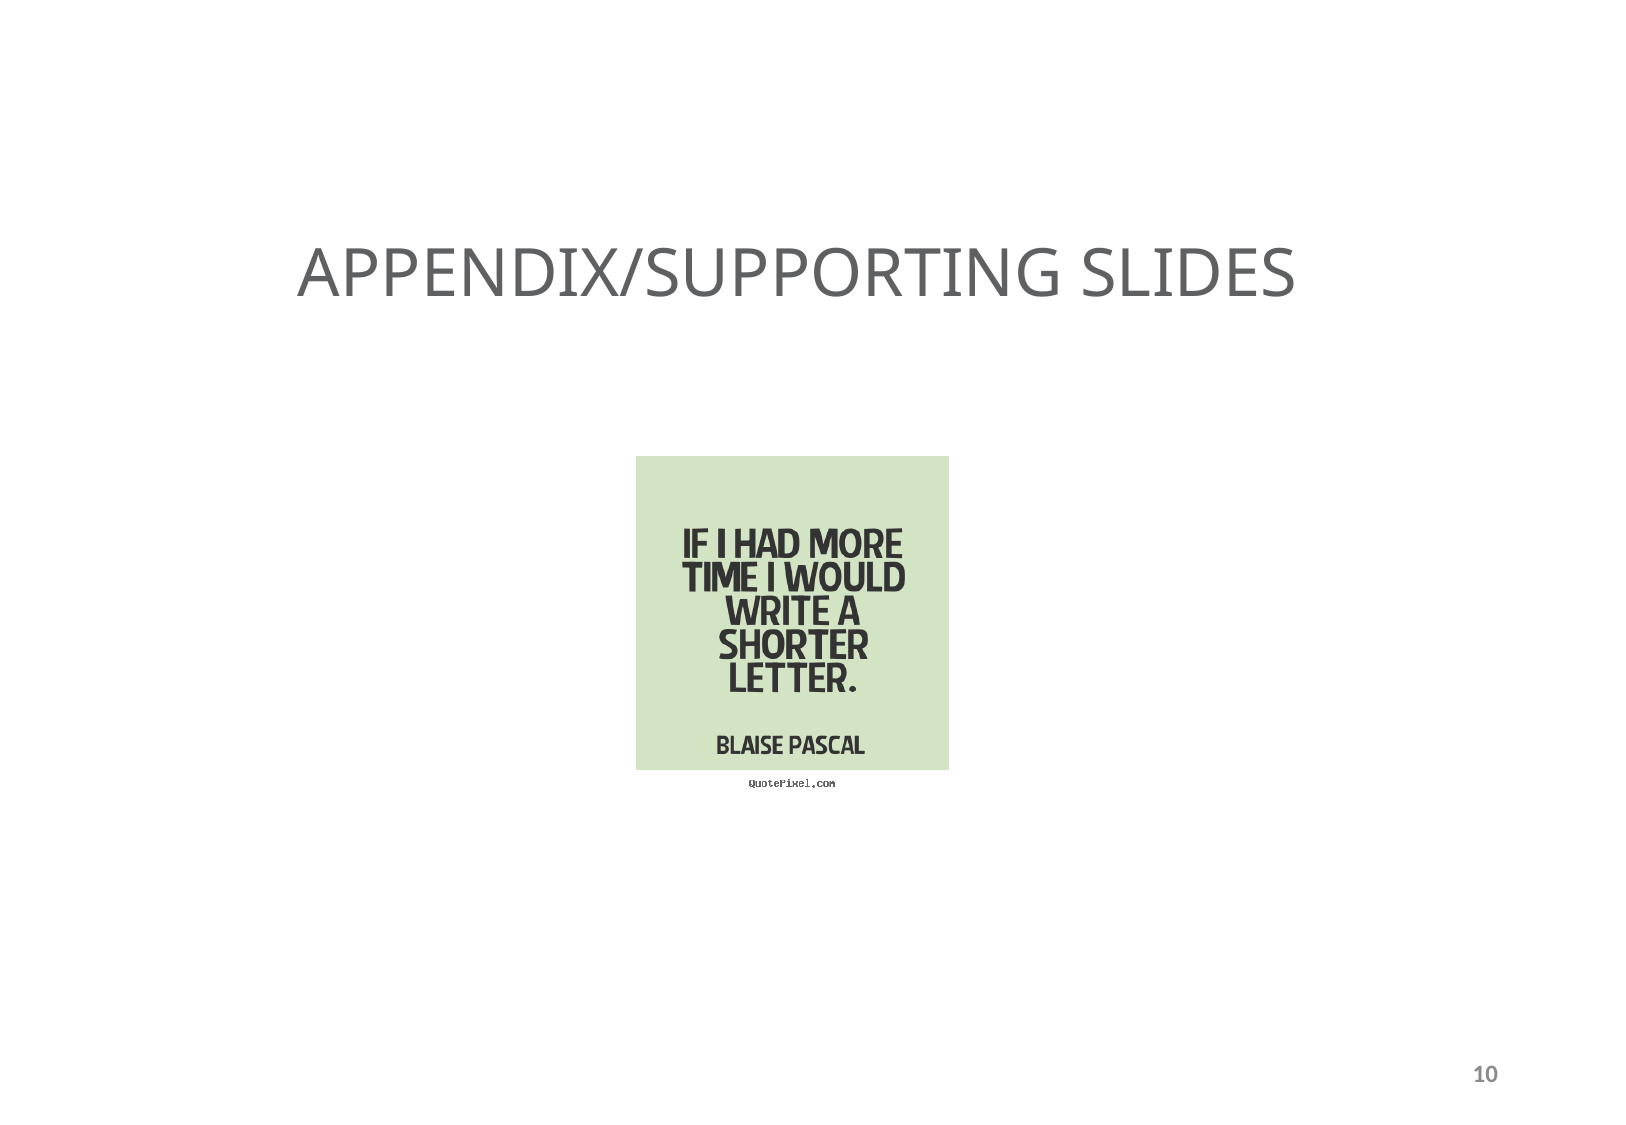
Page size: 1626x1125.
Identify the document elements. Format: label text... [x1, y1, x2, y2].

picture [636, 456, 949, 796]
text_box APPENDIX/SUPPORTING SLIDES [283, 244, 1313, 315]
slide_number 9 [1147, 1042, 1514, 1103]
